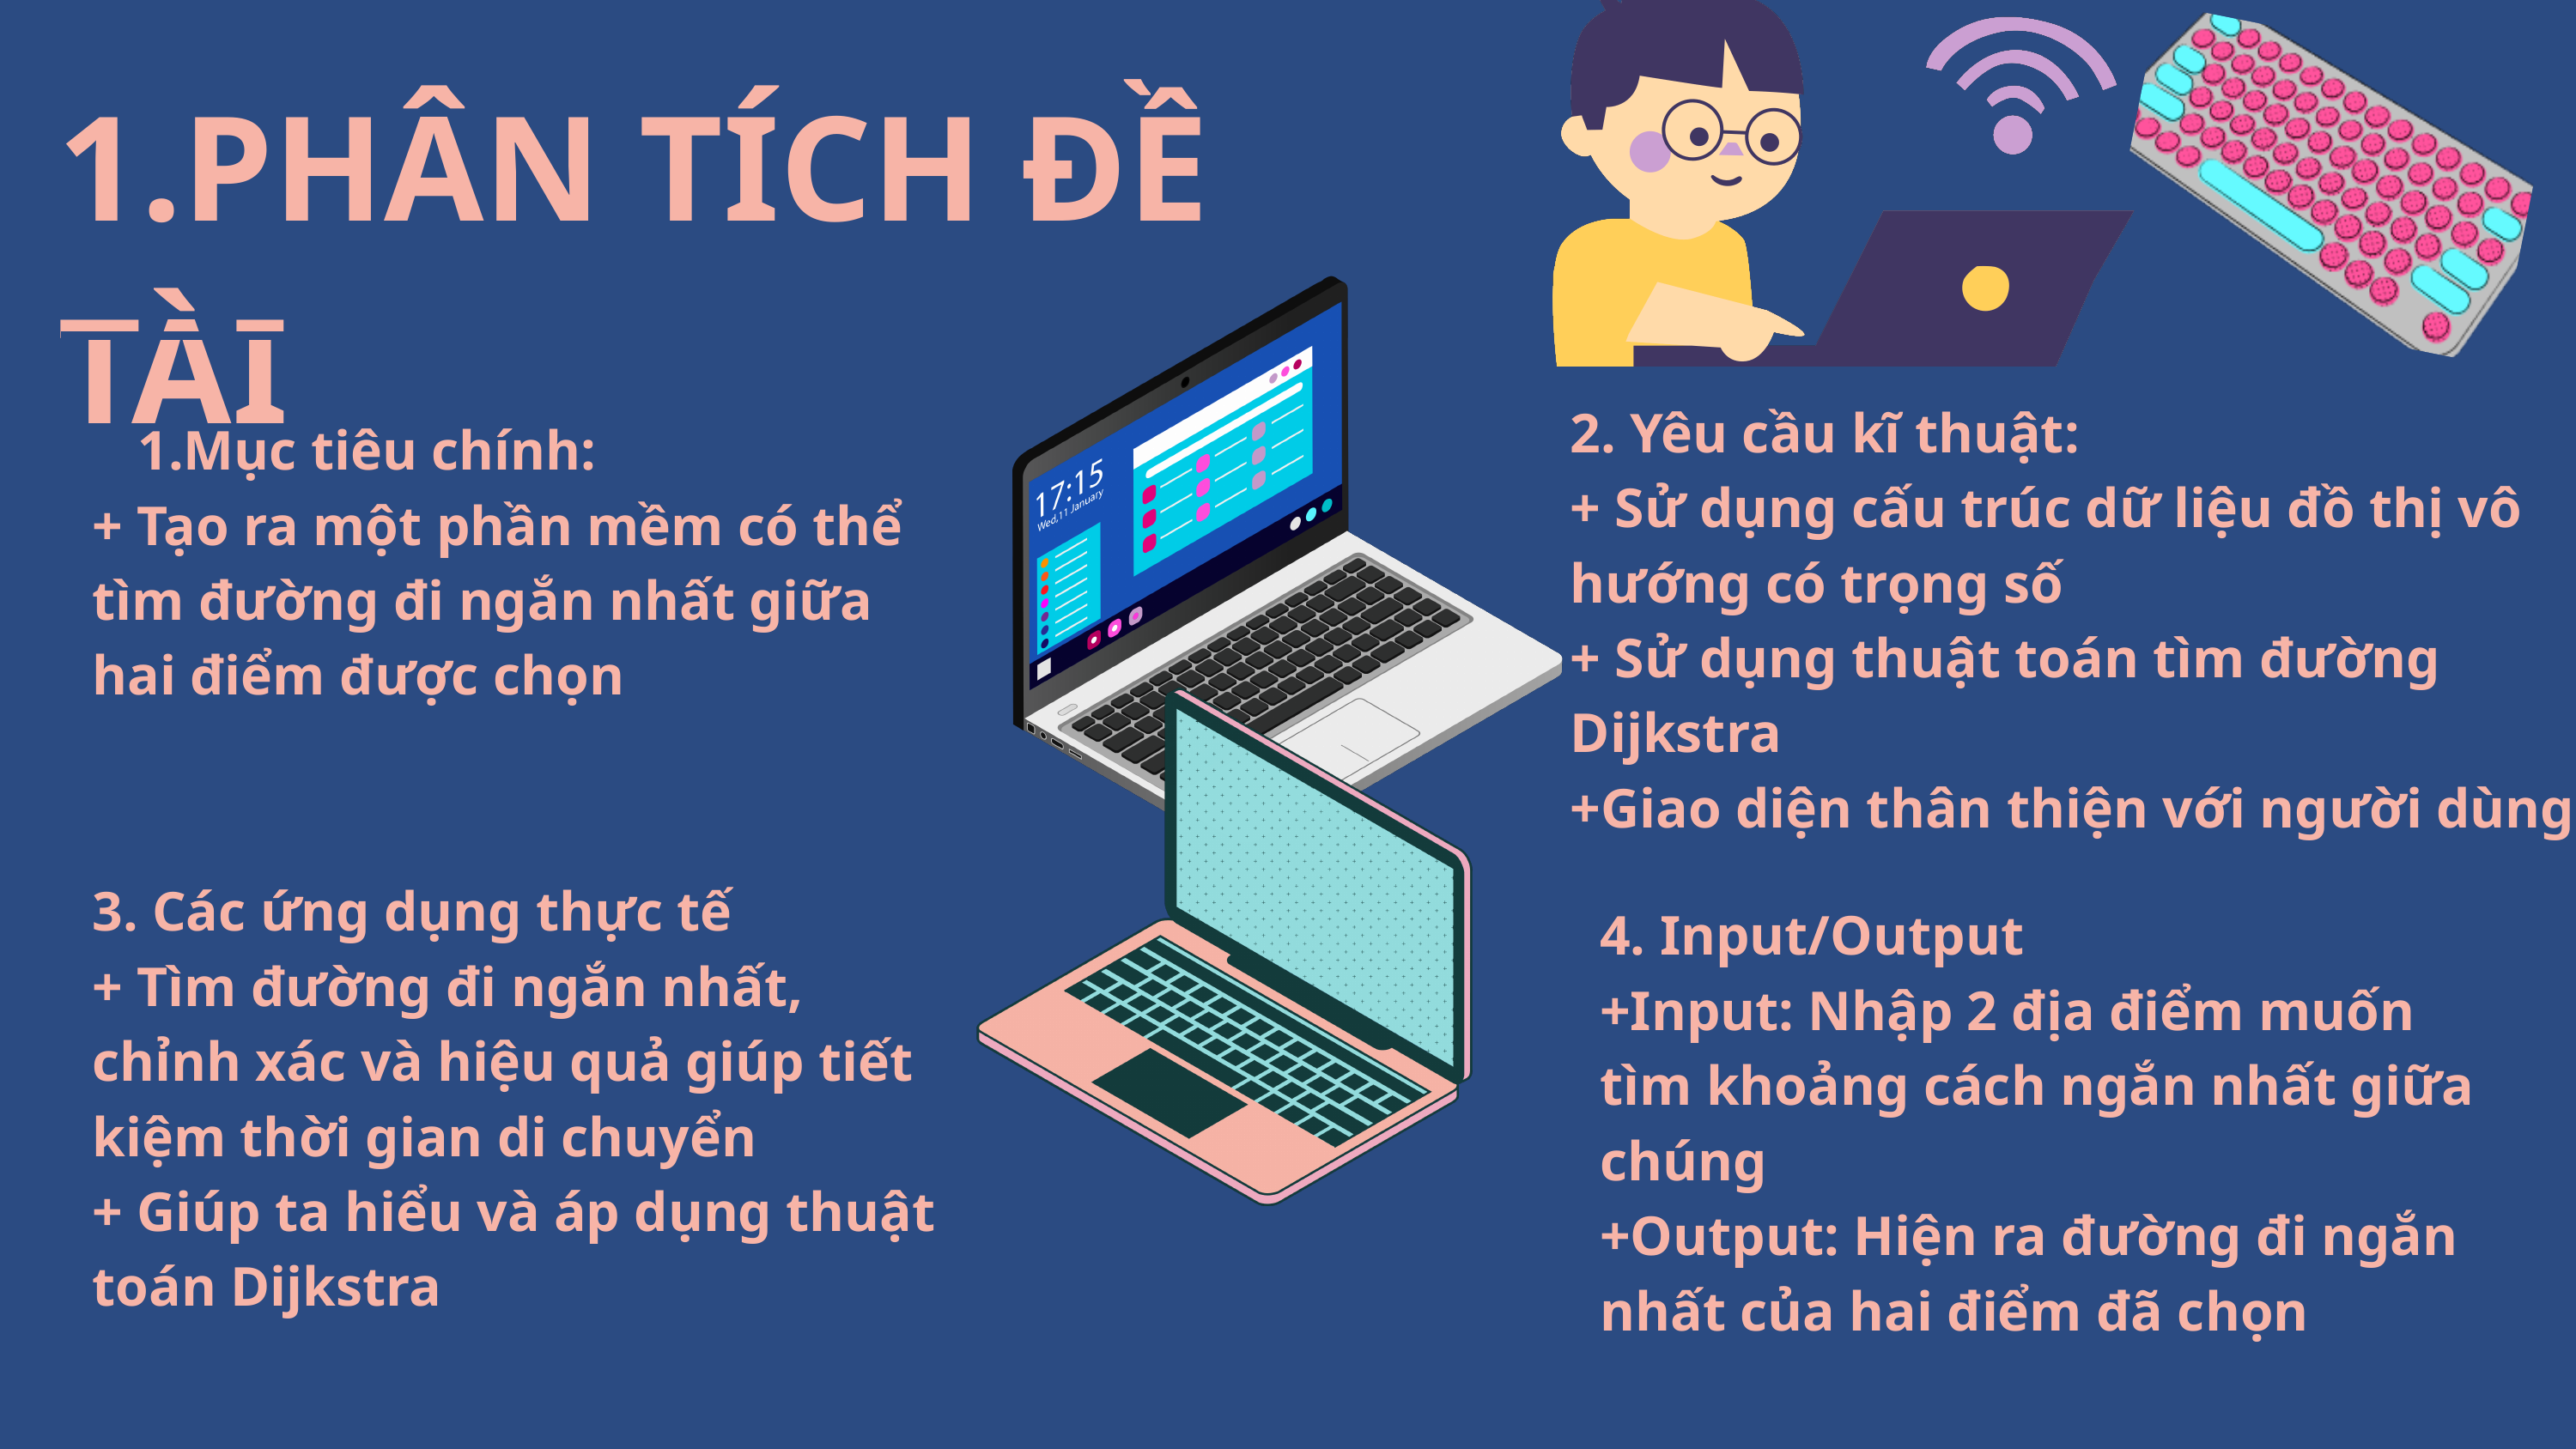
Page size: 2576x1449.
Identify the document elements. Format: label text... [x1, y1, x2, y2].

text_box [1551, 0, 2135, 367]
text_box [2135, 3, 2555, 367]
table_header 2. Yêu cầu kĩ thuật: + Sử dụng cấu trúc dữ liệu đồ thị vô hướng có trọng số + Sử dụng thuật toán tìm đường Dijkstra +Giao diện thân thiện với người dùng [1548, 370, 2576, 866]
table_header Mục tiêu chính: + Tạo ra một phần mềm có thể tìm đường đi ngắn nhất giữa hai điểm được chọn [70, 340, 955, 781]
table_header 4. Input/Output +Input: Nhập 2 địa điểm muốn tìm khoảng cách ngắn nhất giữa chúng +Output: Hiện ra đường đi ngắn nhất của hai điểm đã chọn [1577, 873, 2537, 1444]
table_header 3. Các ứng dụng thực tế + Tìm đường đi ngắn nhất, chỉnh xác và hiệu quả giúp tiết kiệm thời gian di chuyển + Giúp ta hiểu và áp dụng thuật toán Dijkstra [70, 838, 981, 1355]
text_box [976, 688, 1473, 1206]
text_box [1012, 275, 1564, 855]
table_header 1.PHÂN TÍCH ĐỀ TÀI [35, 38, 1492, 489]
